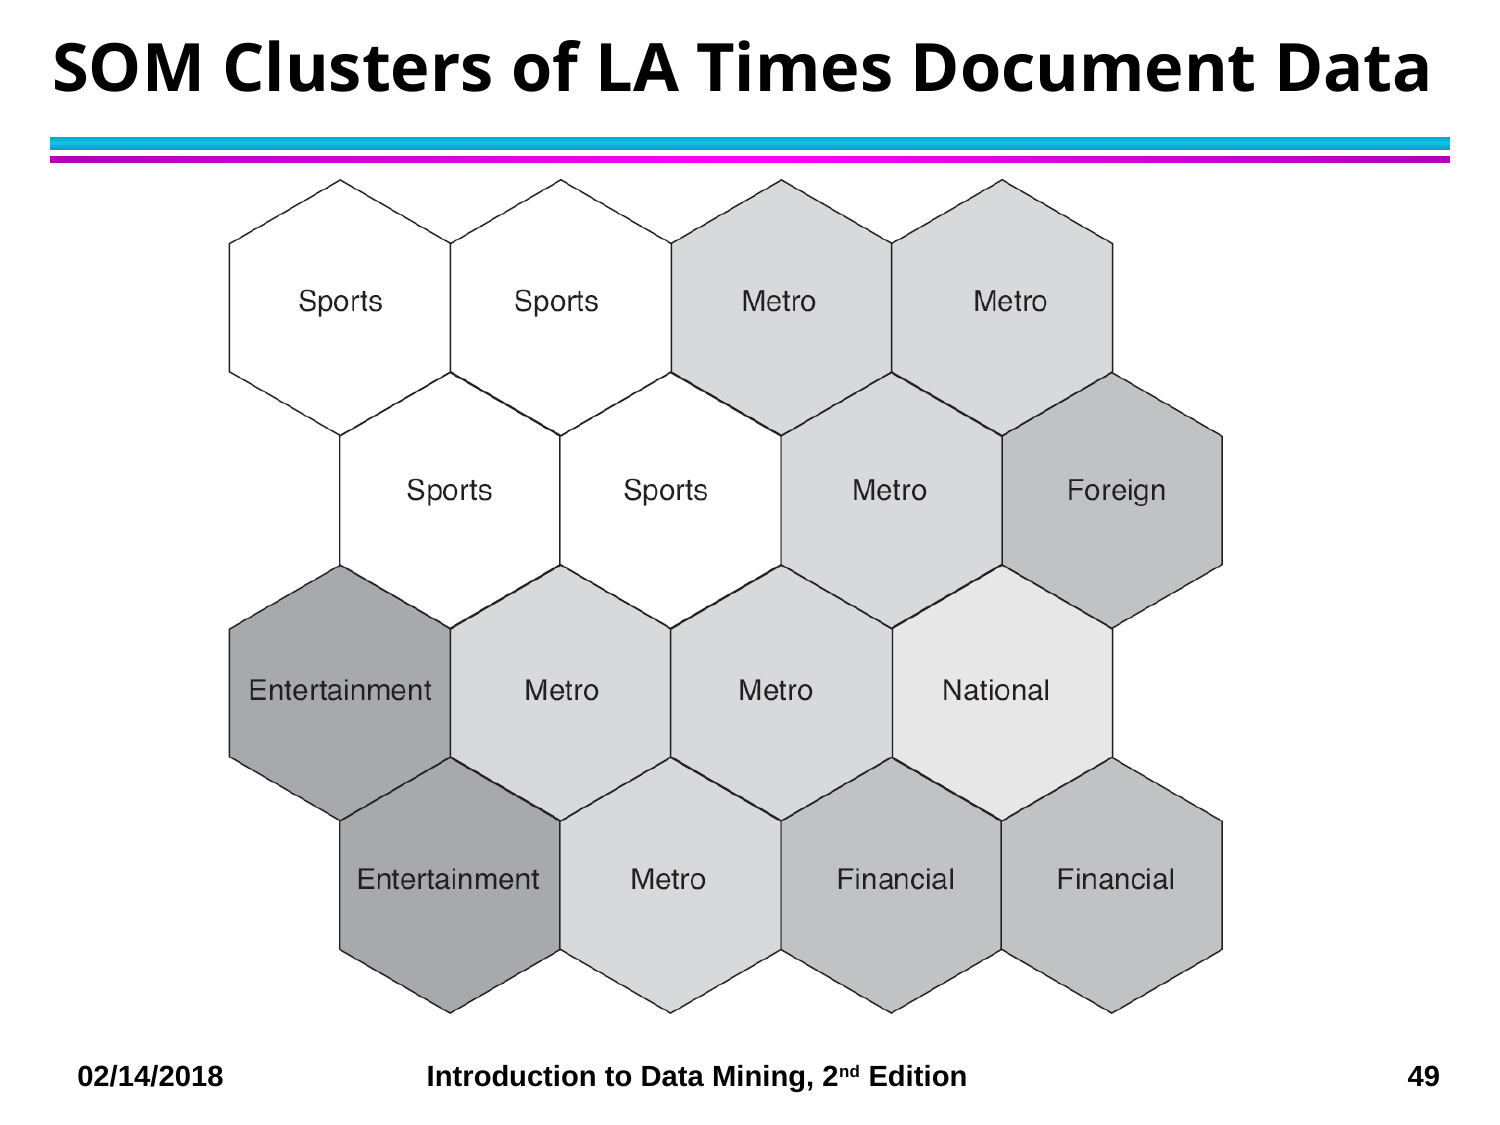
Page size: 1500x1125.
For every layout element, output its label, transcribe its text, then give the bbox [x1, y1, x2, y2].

picture [164, 164, 1271, 1036]
title SOM Clusters of LA Times Document Data [37, 24, 1478, 113]
